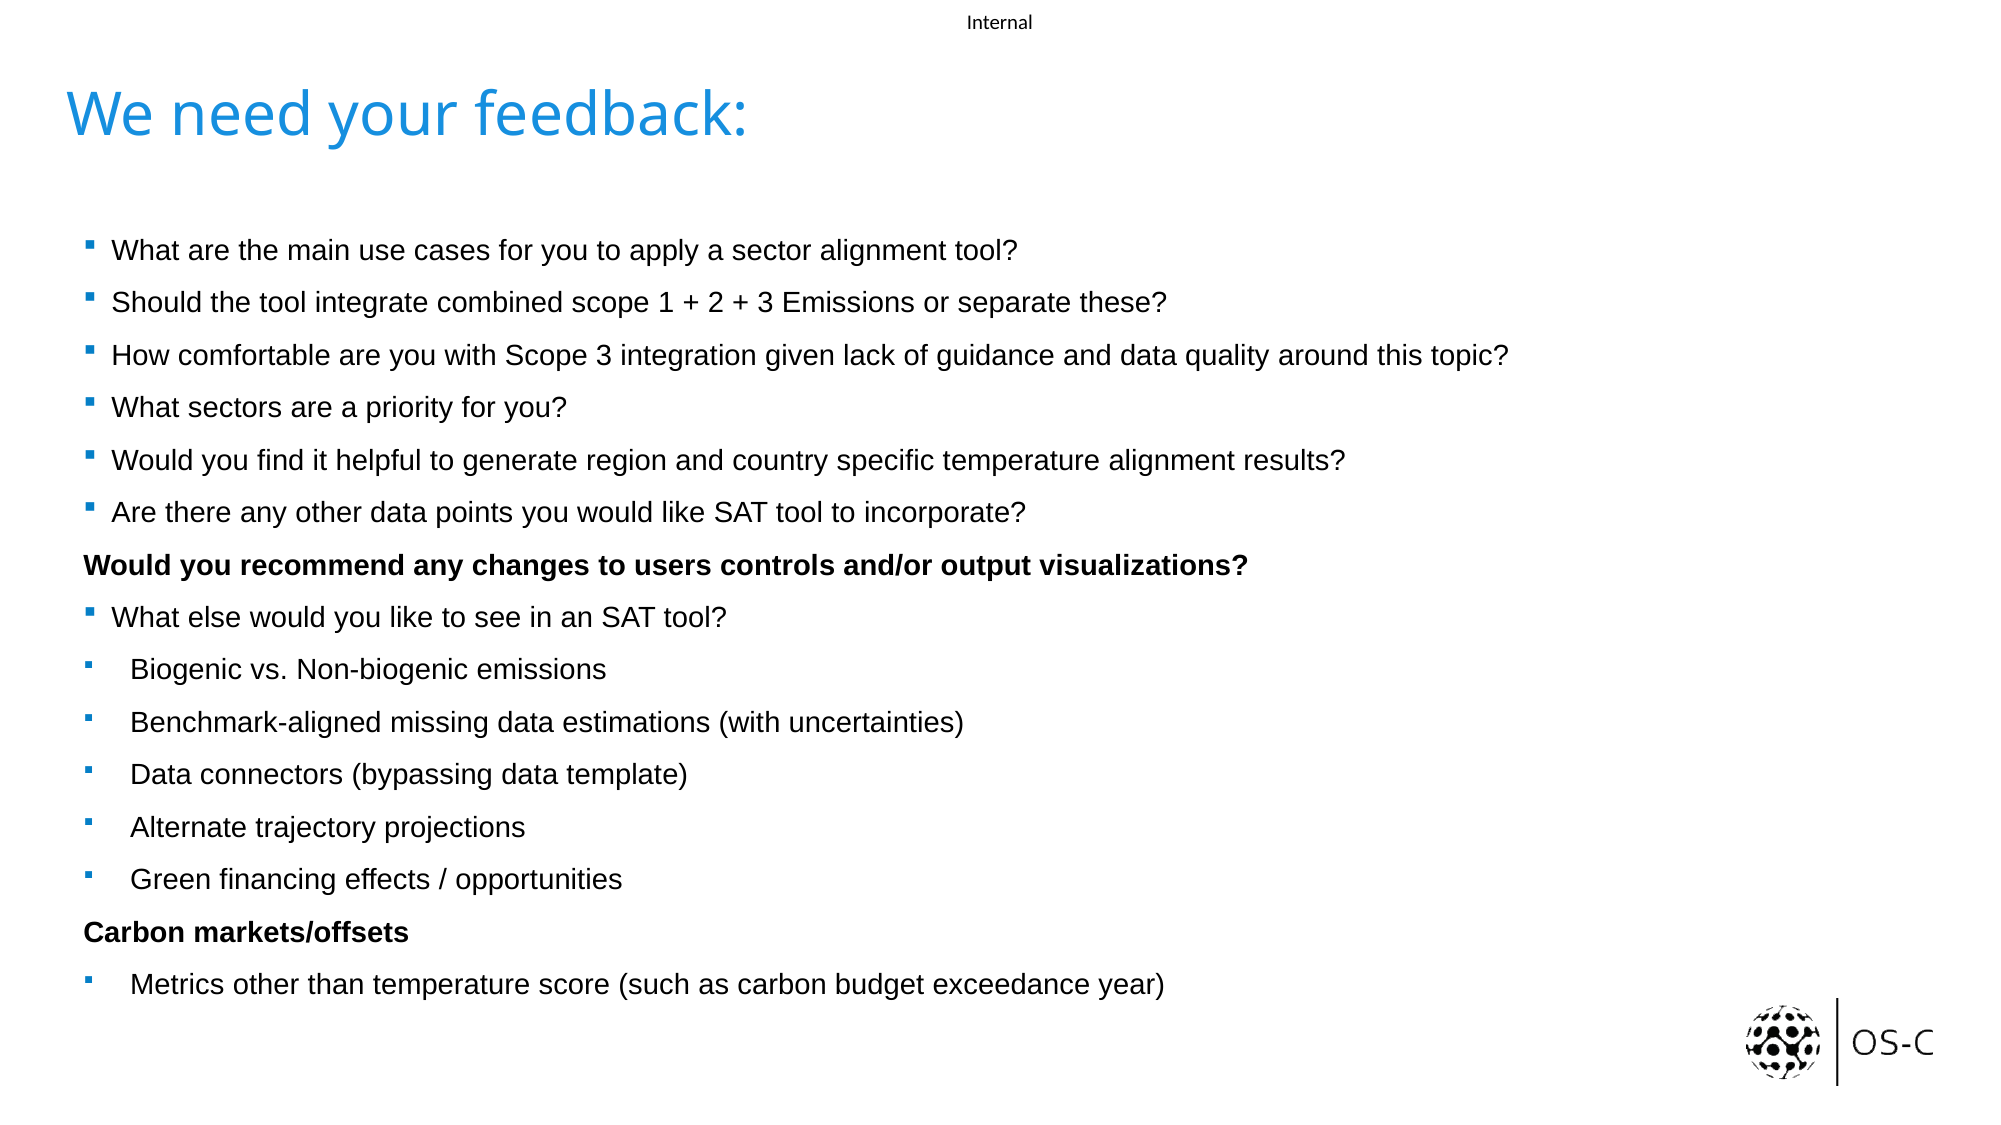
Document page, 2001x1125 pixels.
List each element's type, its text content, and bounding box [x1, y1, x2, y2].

title We need your feedback: [51, 39, 1960, 193]
text_box What are the main use cases for you to apply a sector alignment tool? Should the tool integrate combined scope 1 + 2 + 3 Emissions or separate these? How comfortable are you with Scope 3 integration given lack of guidance and data quality around this topic? What sectors are a priority for you? Would you find it helpful to generate region and country specific temperature alignment results? Are there any other data points you would like SAT tool to incorporate? Would you recommend any changes to users controls and/or output visualizations? What else would you like to see in an SAT tool? Biogenic vs. Non-biogenic emissions Benchmark-aligned missing data estimations (with uncertainties) Data connectors (bypassing data template) Alternate trajectory projections Green financing effects / opportunities Carbon markets/offsets Metrics other than temperature score (such as carbon budget exceedance year) [68, 206, 1834, 1008]
picture [1746, 998, 1933, 1086]
